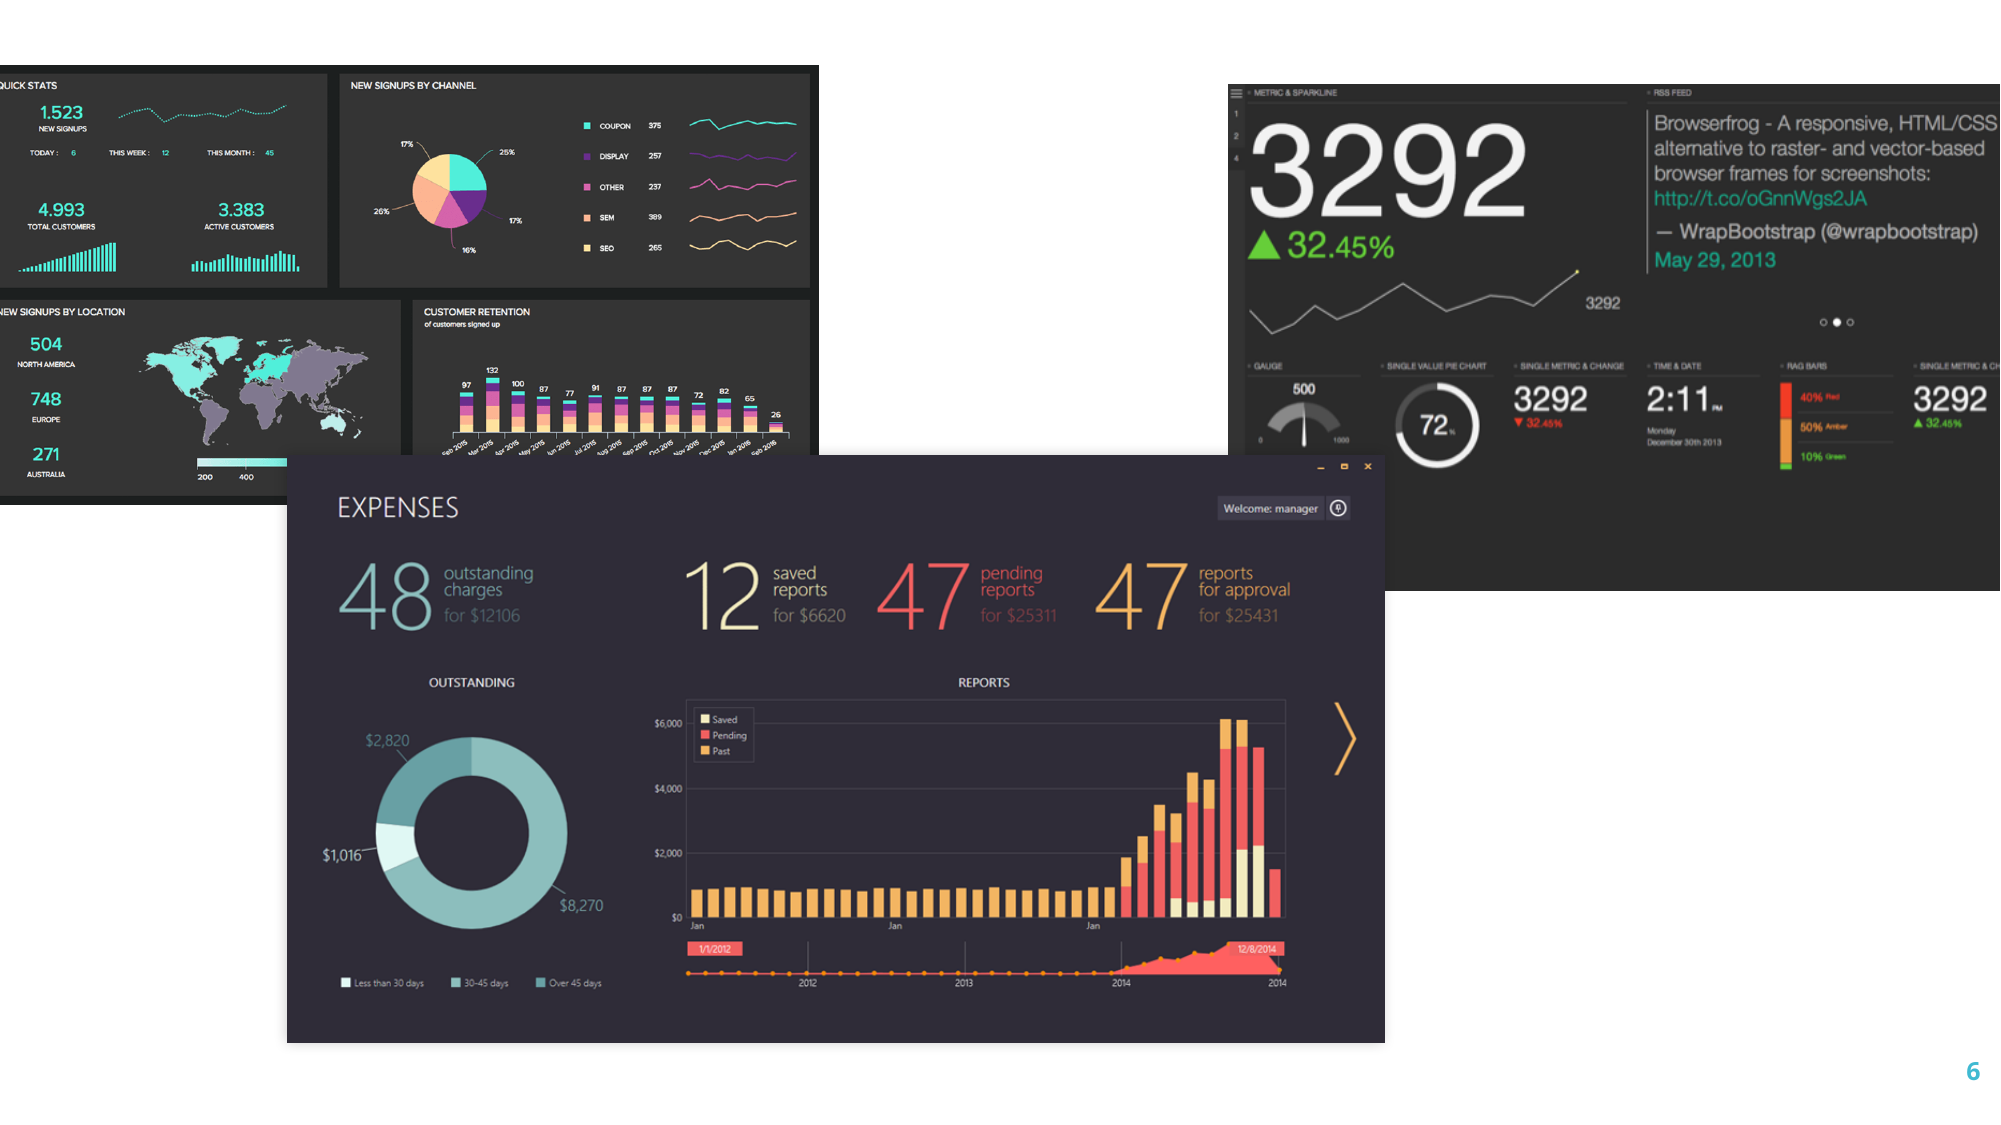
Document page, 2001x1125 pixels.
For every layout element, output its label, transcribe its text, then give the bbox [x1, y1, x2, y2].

slide_number 6 [1744, 1042, 1996, 1103]
picture [0, 64, 2000, 1043]
